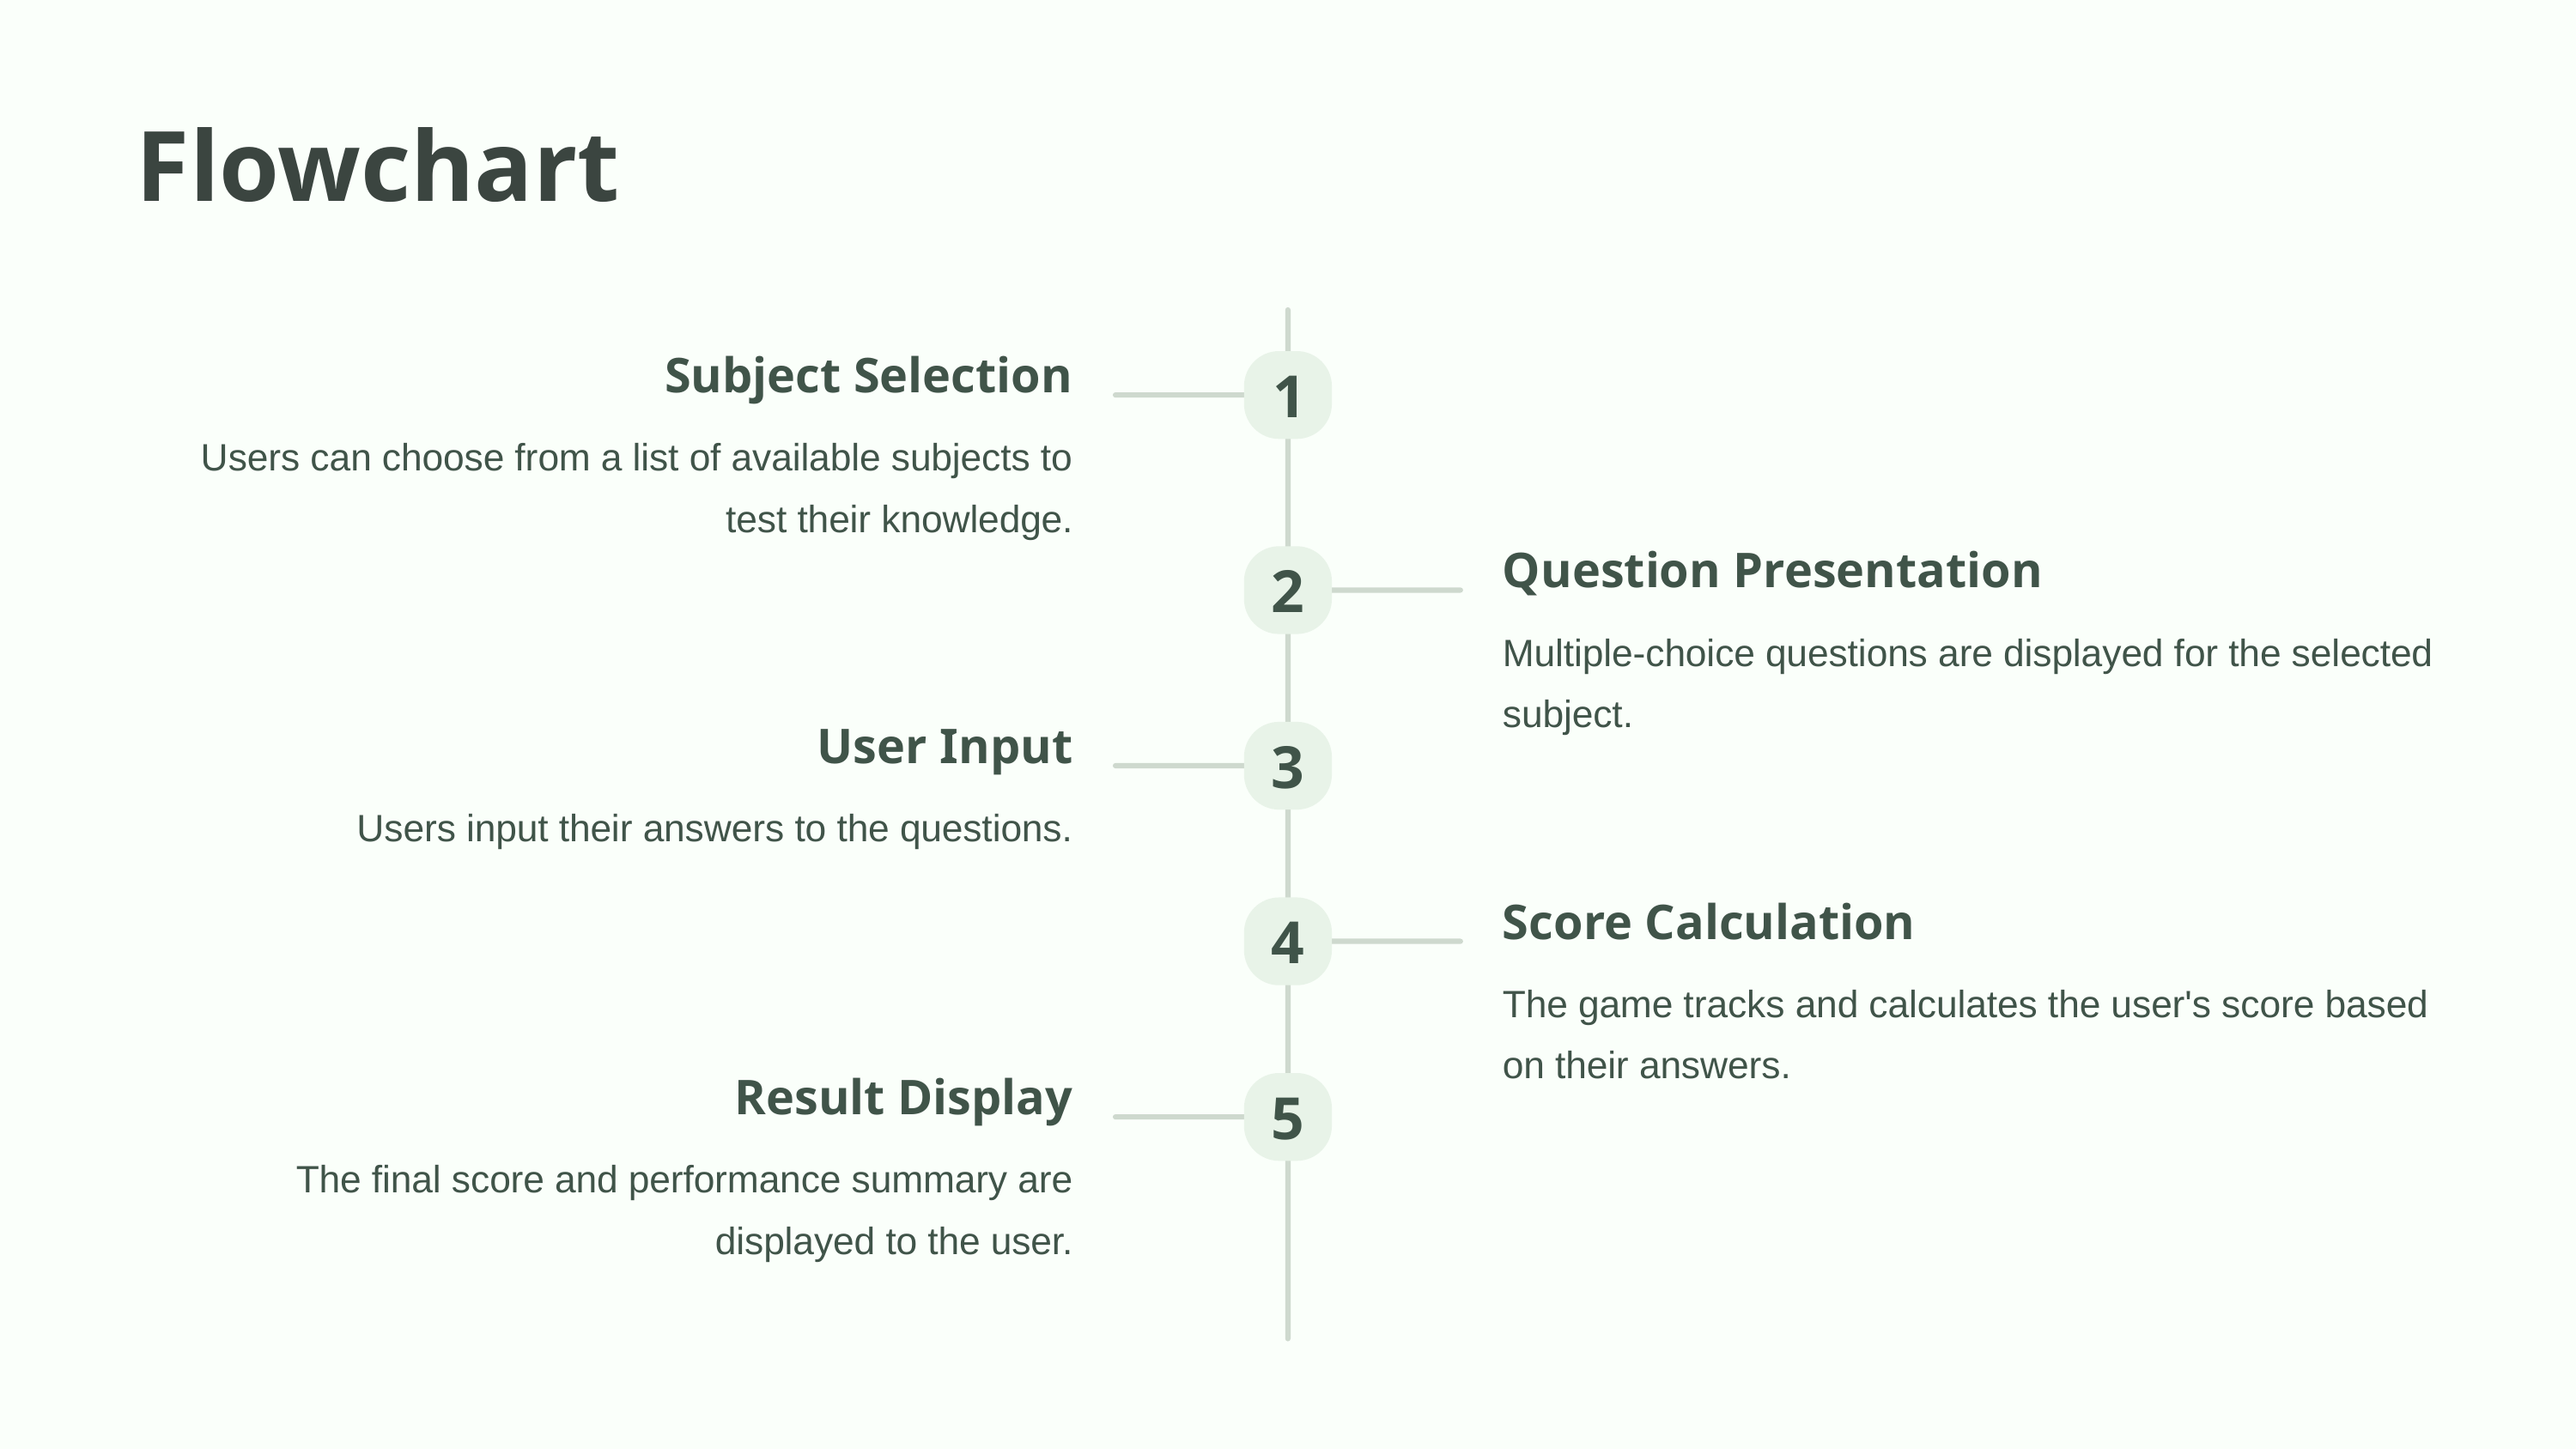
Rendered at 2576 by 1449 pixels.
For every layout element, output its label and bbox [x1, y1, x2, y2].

text_box [1285, 992, 1291, 1071]
text_box [1285, 817, 1291, 895]
text_box [1243, 1072, 1333, 1161]
text_box [1243, 350, 1333, 440]
text_box [1243, 721, 1333, 810]
text_box [1337, 938, 1464, 944]
text_box [1337, 587, 1464, 593]
text_box [1285, 641, 1291, 720]
text_box [1285, 1168, 1291, 1342]
text_box [1243, 546, 1333, 634]
text_box [1112, 391, 1239, 398]
text_box [0, 0, 2576, 1449]
text_box [1243, 897, 1333, 985]
text_box [1285, 447, 1291, 544]
text_box [1112, 762, 1239, 769]
text_box [1112, 1113, 1239, 1120]
text_box [1285, 306, 1291, 349]
